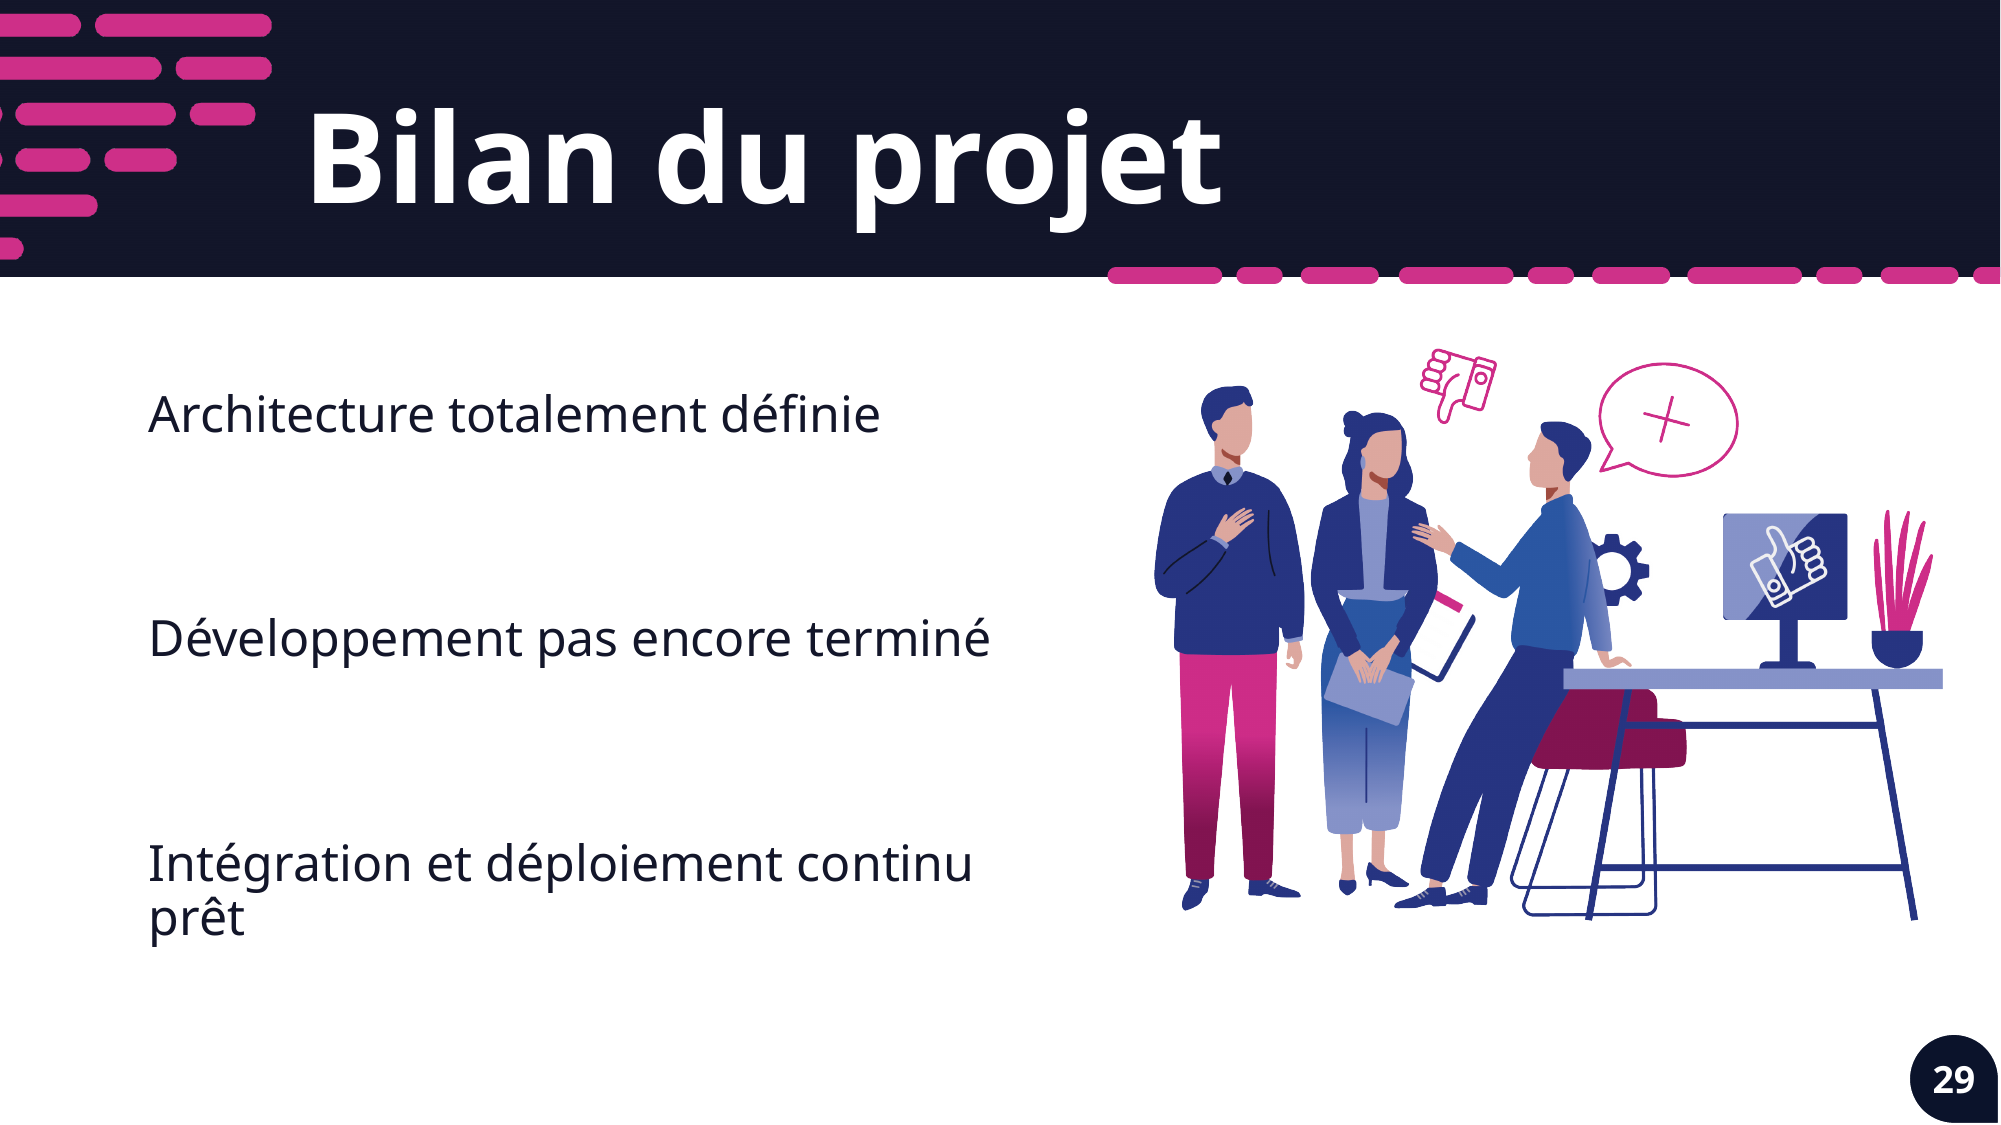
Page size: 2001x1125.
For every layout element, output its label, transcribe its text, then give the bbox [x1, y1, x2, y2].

picture [1149, 348, 1946, 921]
picture [0, 0, 272, 260]
title Bilan du projet [288, 78, 1408, 247]
list Architecture totalement définie Développement pas encore terminé Intégration et déploiement continu prêt [133, 381, 1081, 1014]
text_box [1907, 1032, 2000, 1125]
